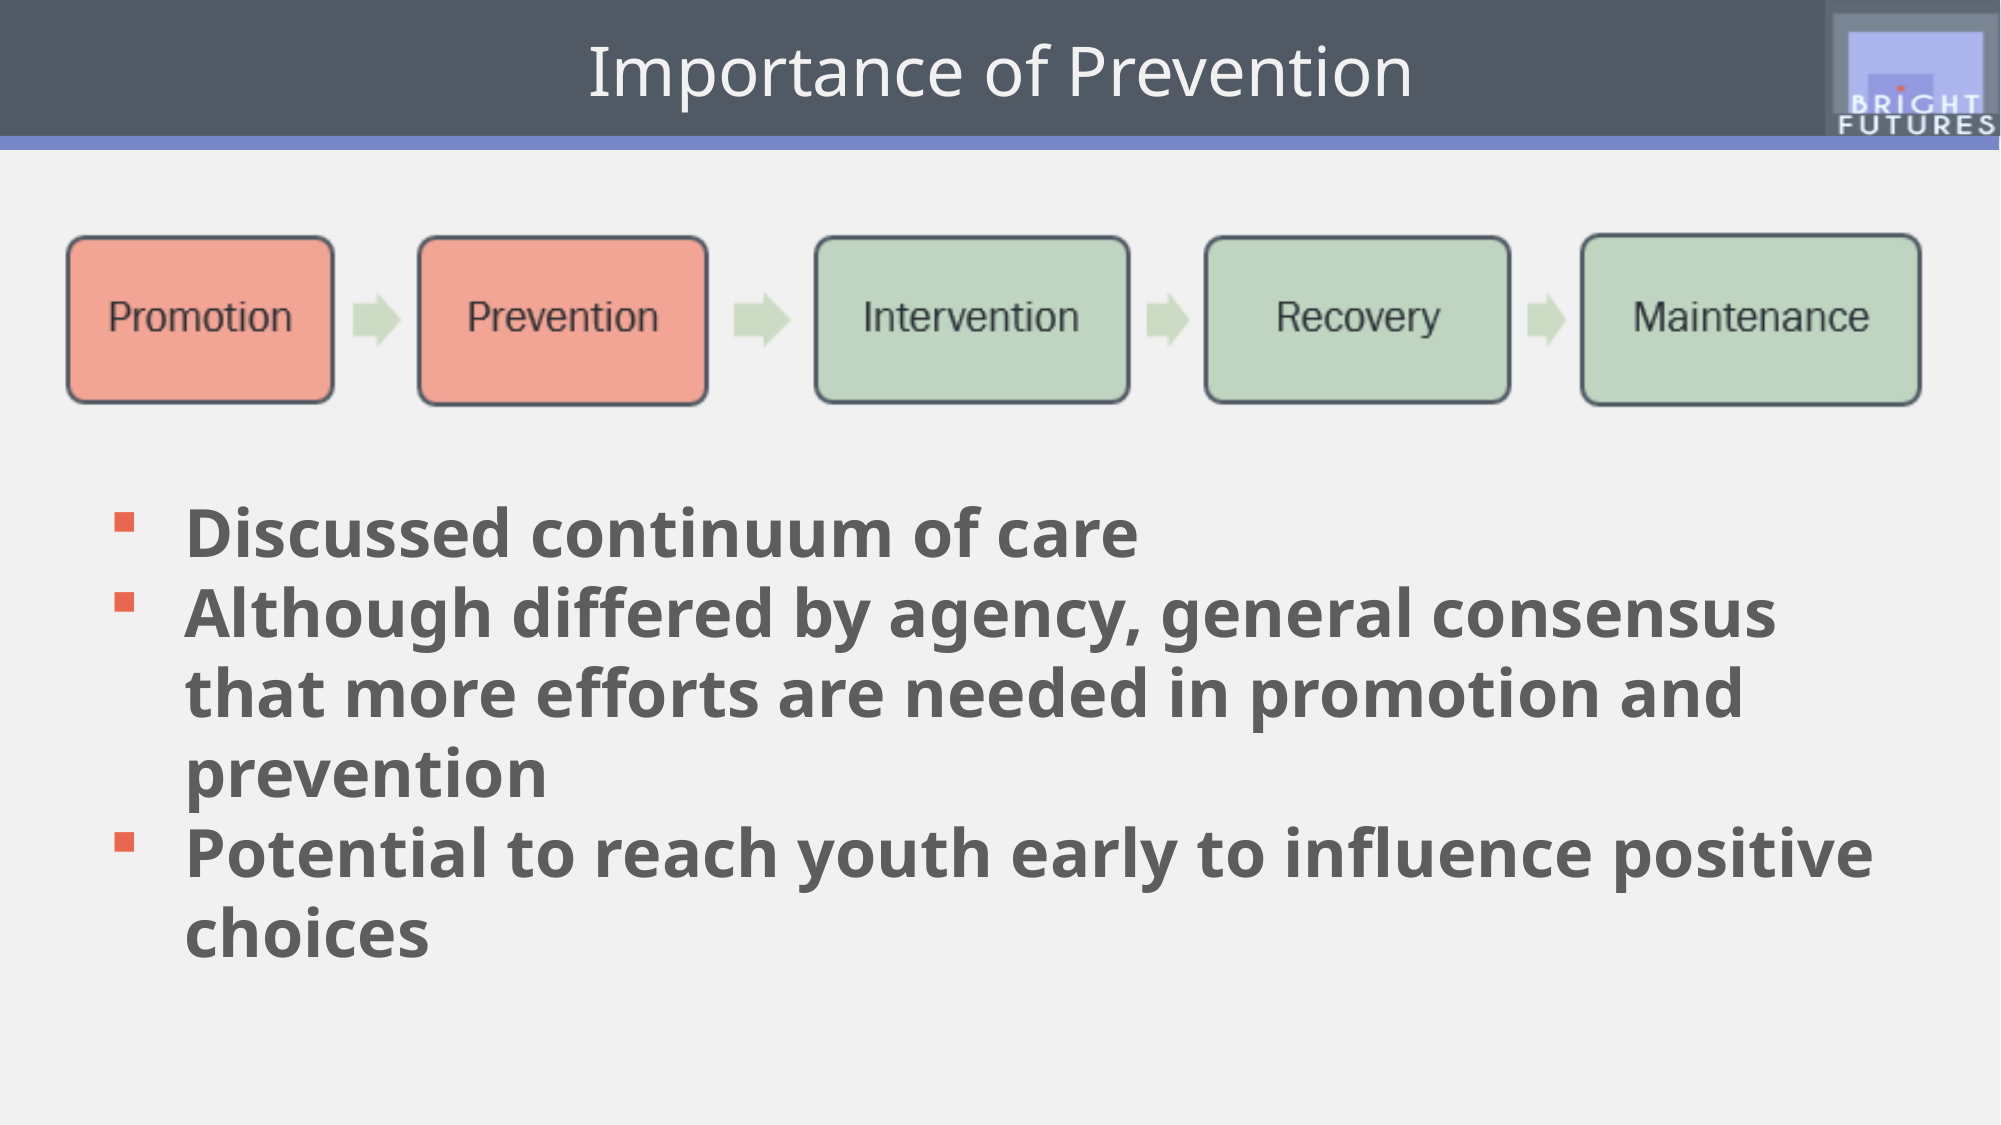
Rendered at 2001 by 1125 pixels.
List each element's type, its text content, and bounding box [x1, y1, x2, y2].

title Importance of Prevention [180, 23, 1825, 114]
text_box Discussed continuum of care Although differed by agency, general consensus that more efforts are needed in promotion and prevention Potential to reach youth early to influence positive choices [94, 483, 1906, 1058]
picture [1824, 0, 2001, 136]
picture [54, 197, 1951, 428]
